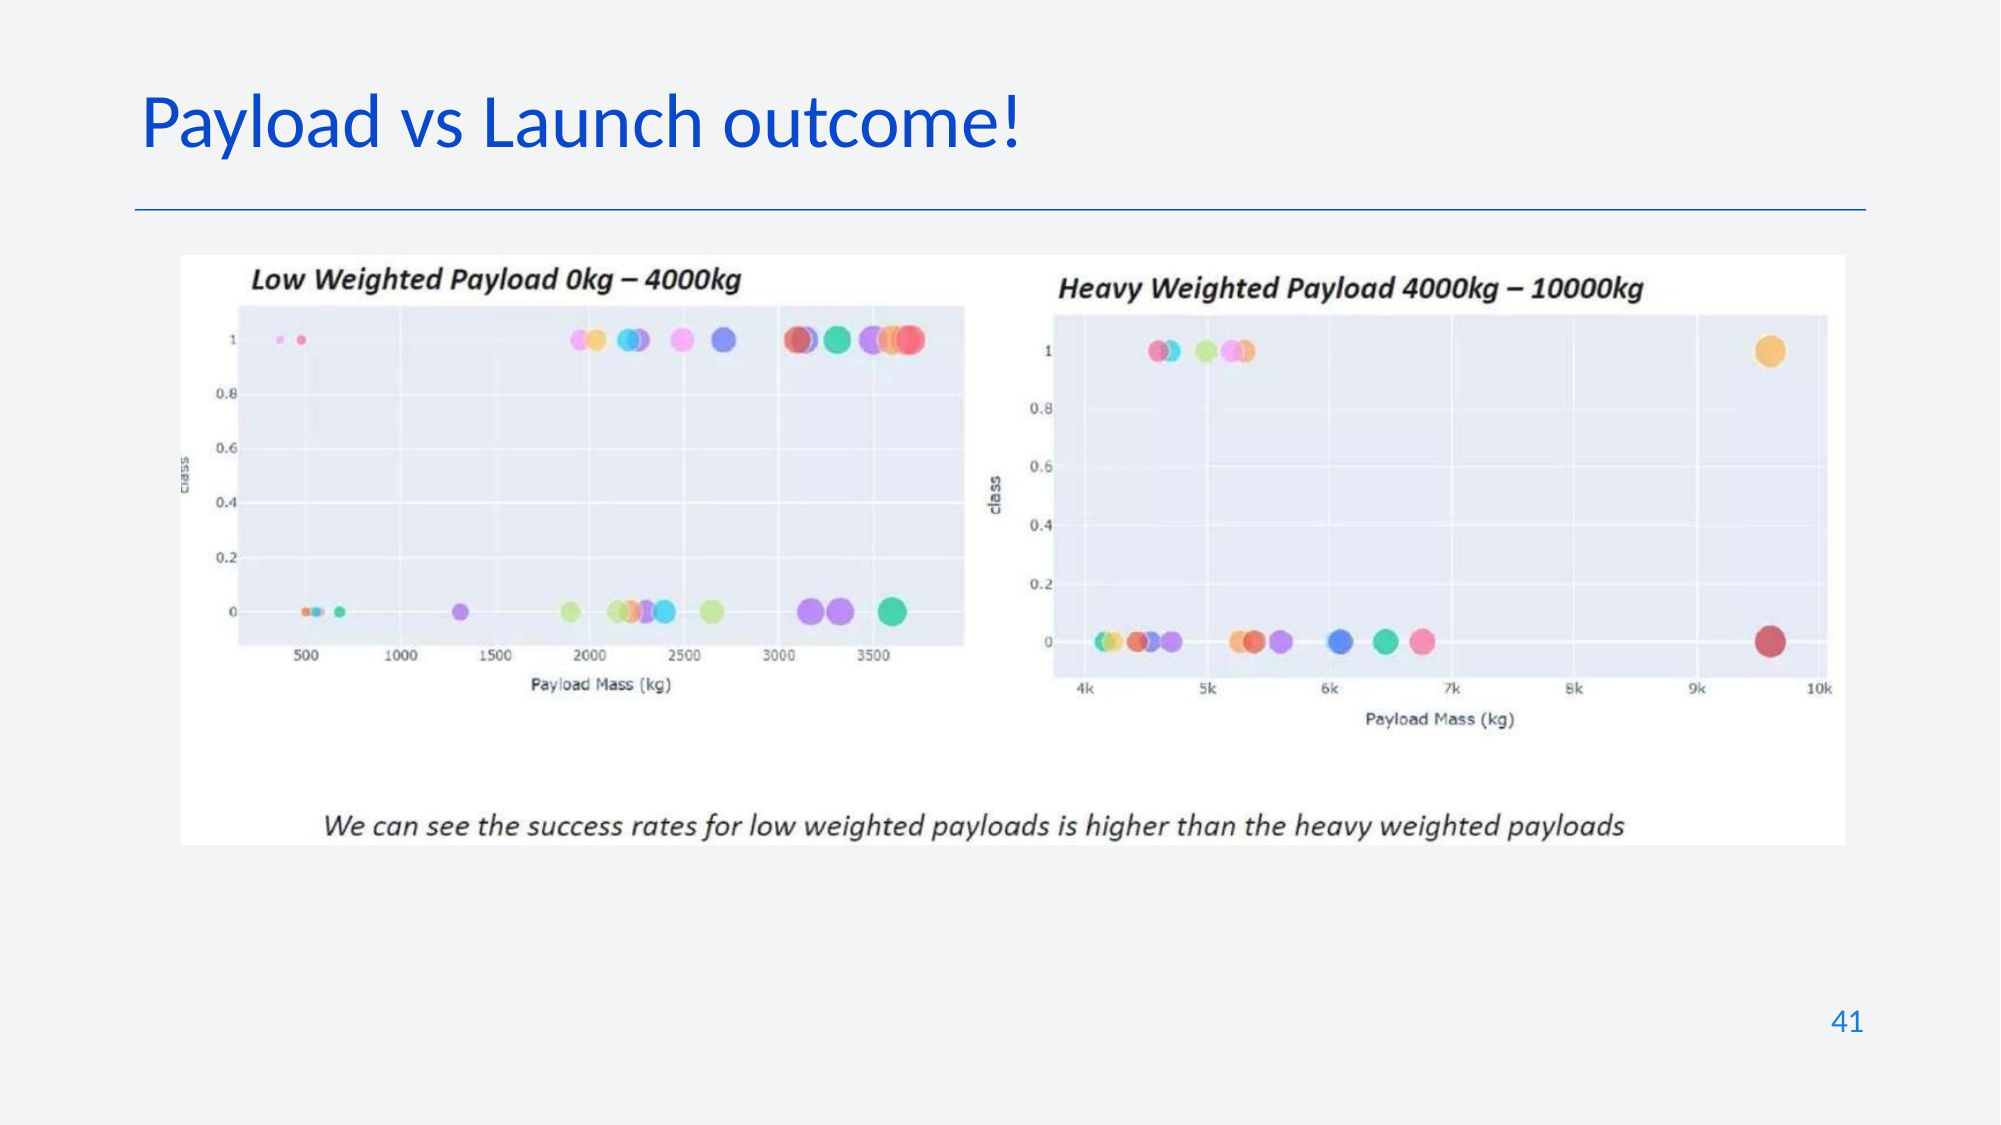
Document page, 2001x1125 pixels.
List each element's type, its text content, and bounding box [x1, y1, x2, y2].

slide_number 39 [1824, 1005, 1873, 1125]
picture [0, 0, 2000, 1125]
title Payload vs Launch outcome! [64, 68, 1668, 259]
